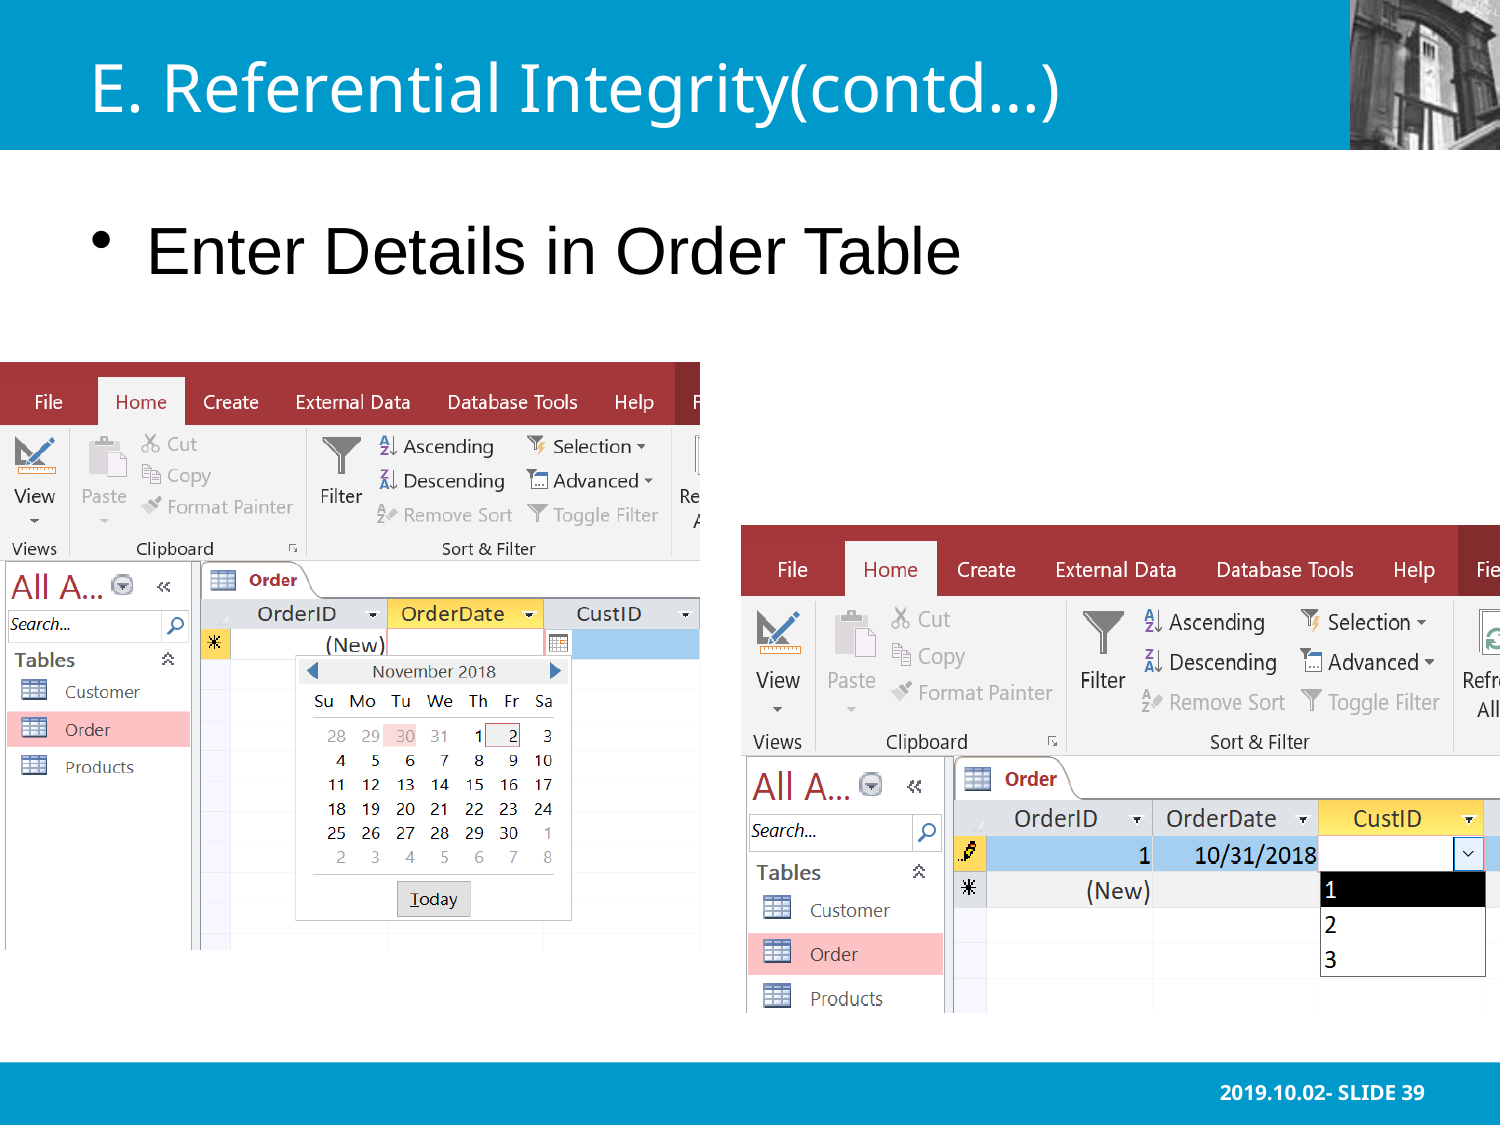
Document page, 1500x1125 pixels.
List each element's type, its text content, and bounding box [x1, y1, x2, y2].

picture [0, 362, 700, 950]
picture [741, 524, 1500, 1013]
picture [1351, 0, 1500, 150]
list Enter Details in Order Table [75, 200, 1425, 1013]
text_box E. Referential Integrity(contd…) [74, 10, 1350, 161]
